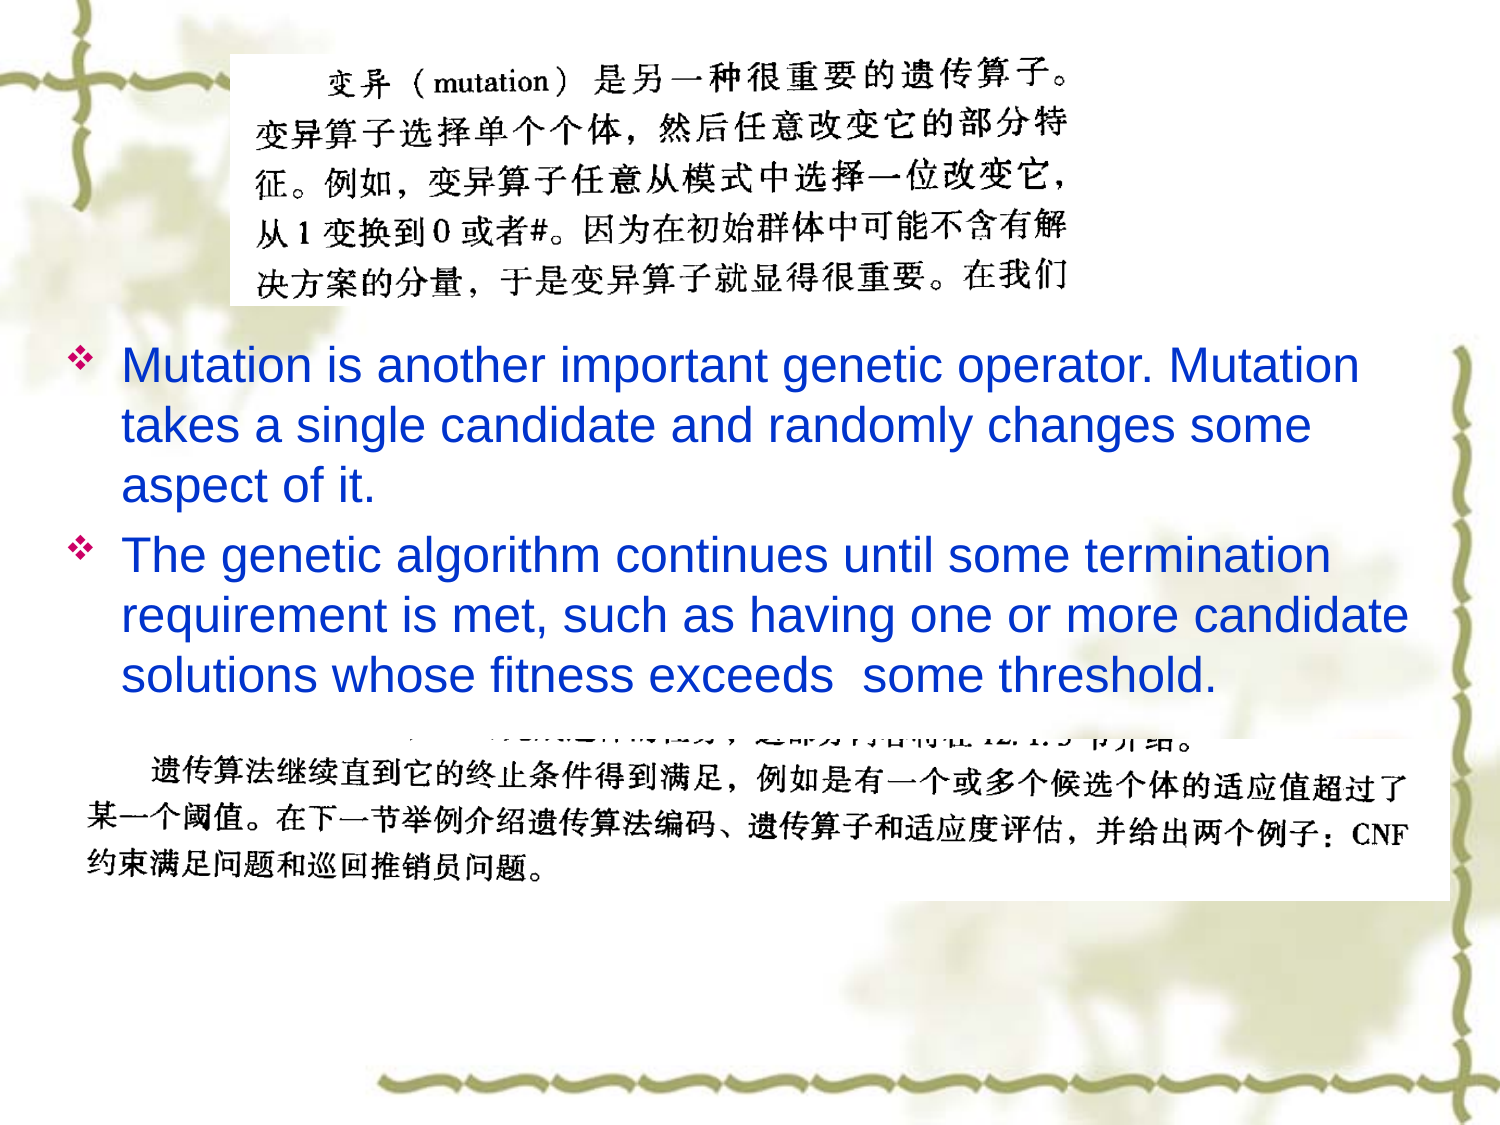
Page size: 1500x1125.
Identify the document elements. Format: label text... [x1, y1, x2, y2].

picture [0, 0, 1500, 1125]
list Mutation is another important genetic operator. Mutation takes a single candidate and randomly changes some aspect of it. The genetic algorithm continues until some termination requirement is met, such as having one or more candidate solutions whose fitness exceeds some threshold. [49, 324, 1452, 963]
